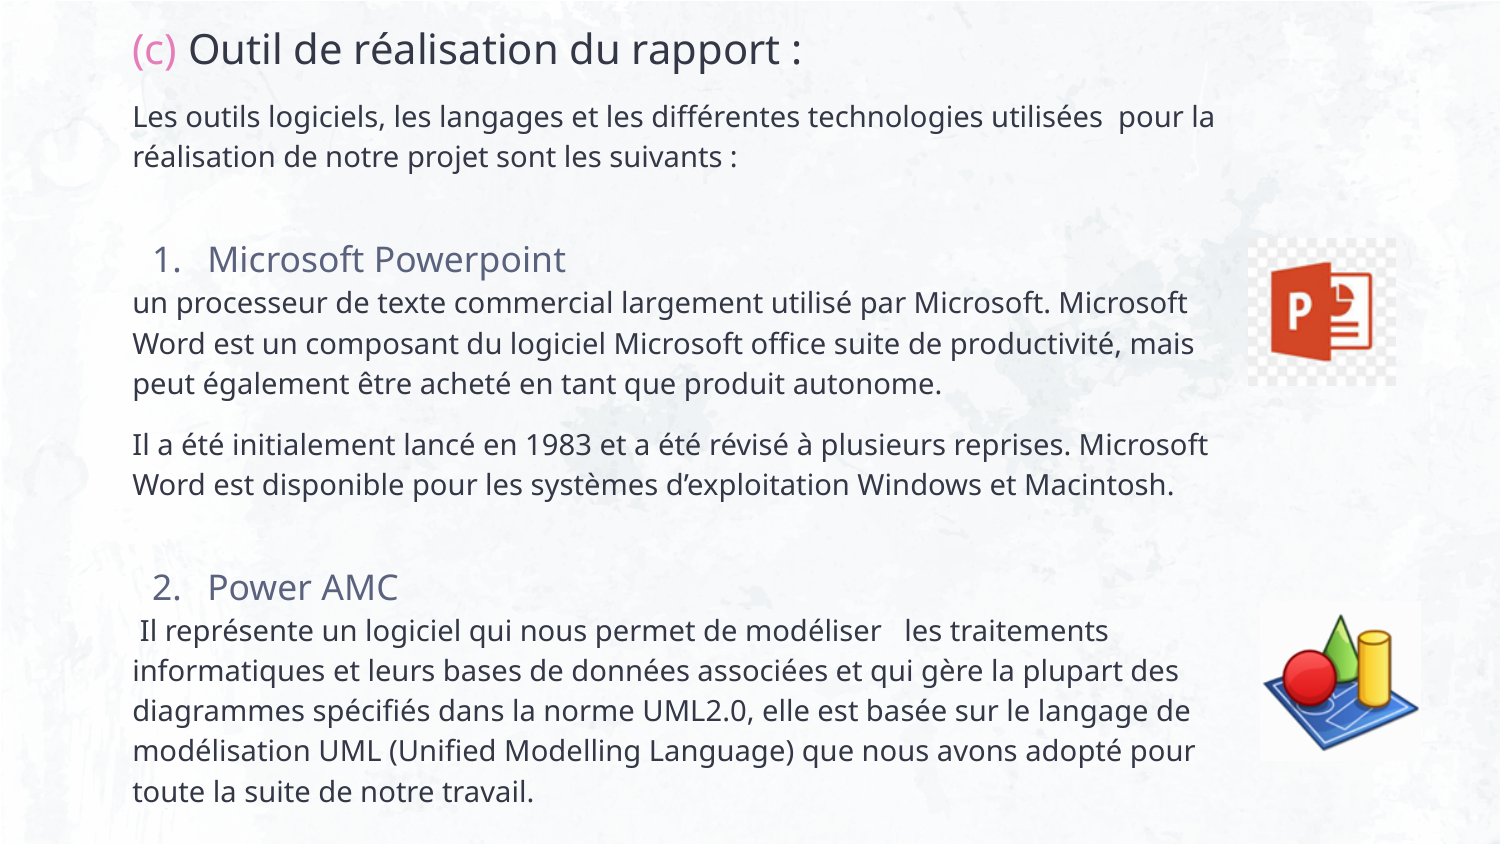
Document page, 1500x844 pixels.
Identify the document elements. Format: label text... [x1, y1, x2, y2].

list (c) Outil de réalisation du rapport : Les outils logiciels, les langages et les différentes technologies utilisées pour la réalisation de notre projet sont les suivants : Microsoft Powerpoint un processeur de texte commercial largement utilisé par Microsoft. Microsoft Word est un composant du logiciel Microsoft office suite de productivité, mais peut également être acheté en tant que produit autonome. Il a été initialement lancé en 1983 et a été révisé à plusieurs reprises. Microsoft Word est disponible pour les systèmes d’exploitation Windows et Macintosh. Power AMC Il représente un logiciel qui nous permet de modéliser les traitements informatiques et leurs bases de données associées et qui gère la plupart des diagrammes spécifiés dans la norme UML2.0, elle est basée sur le langage de modélisation UML (Unified Modelling Language) que nous avons adopté pour toute la suite de notre travail. [117, 0, 1261, 818]
picture [2, 2, 1500, 844]
